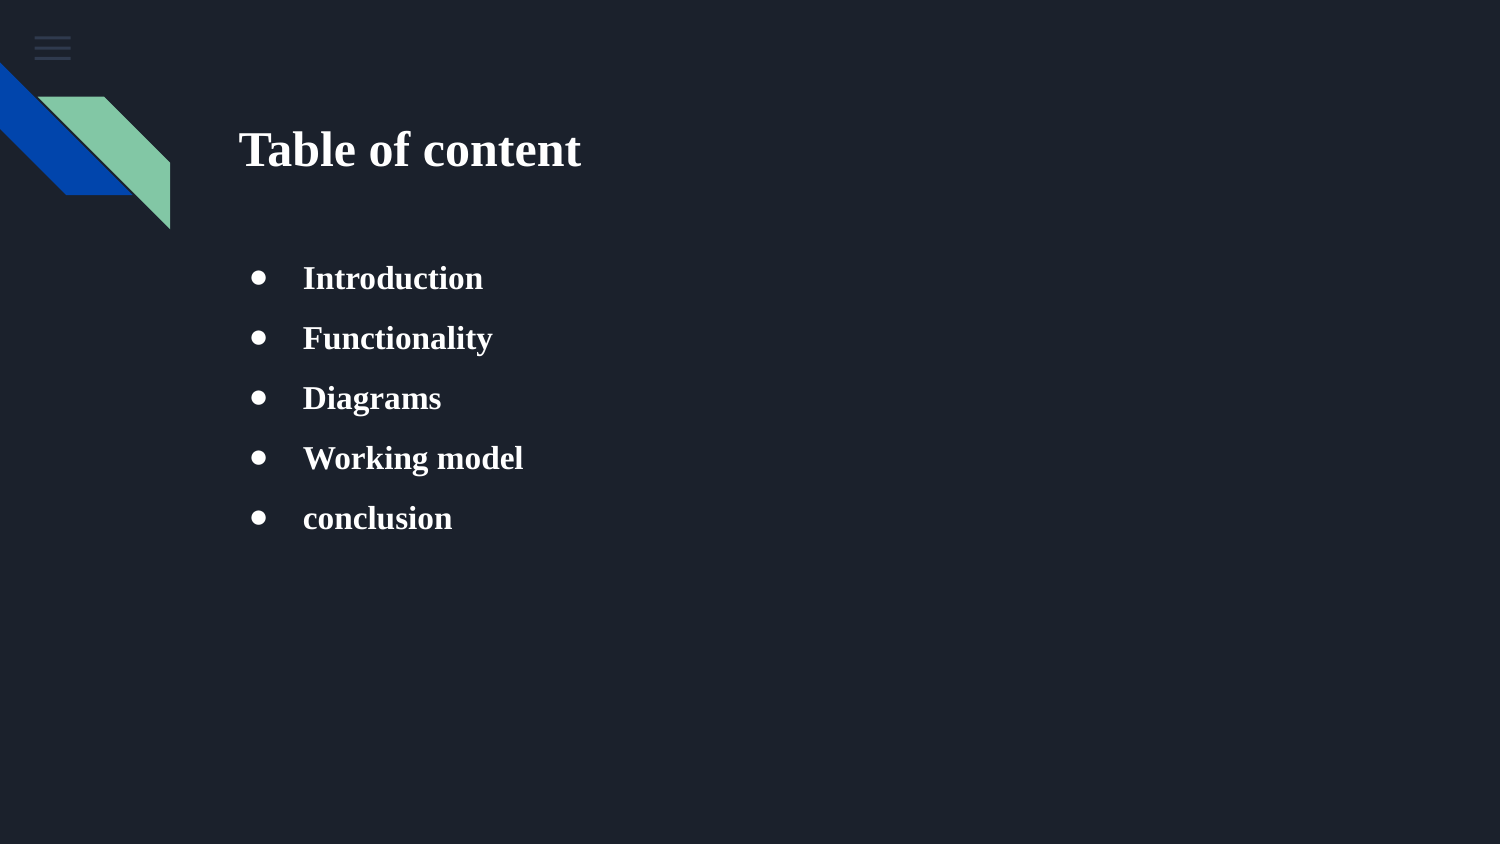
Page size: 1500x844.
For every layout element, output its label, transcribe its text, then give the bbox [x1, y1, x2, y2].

list Introduction Functionality Diagrams Working model conclusion [212, 221, 1368, 700]
title Table of content [223, 101, 1379, 204]
